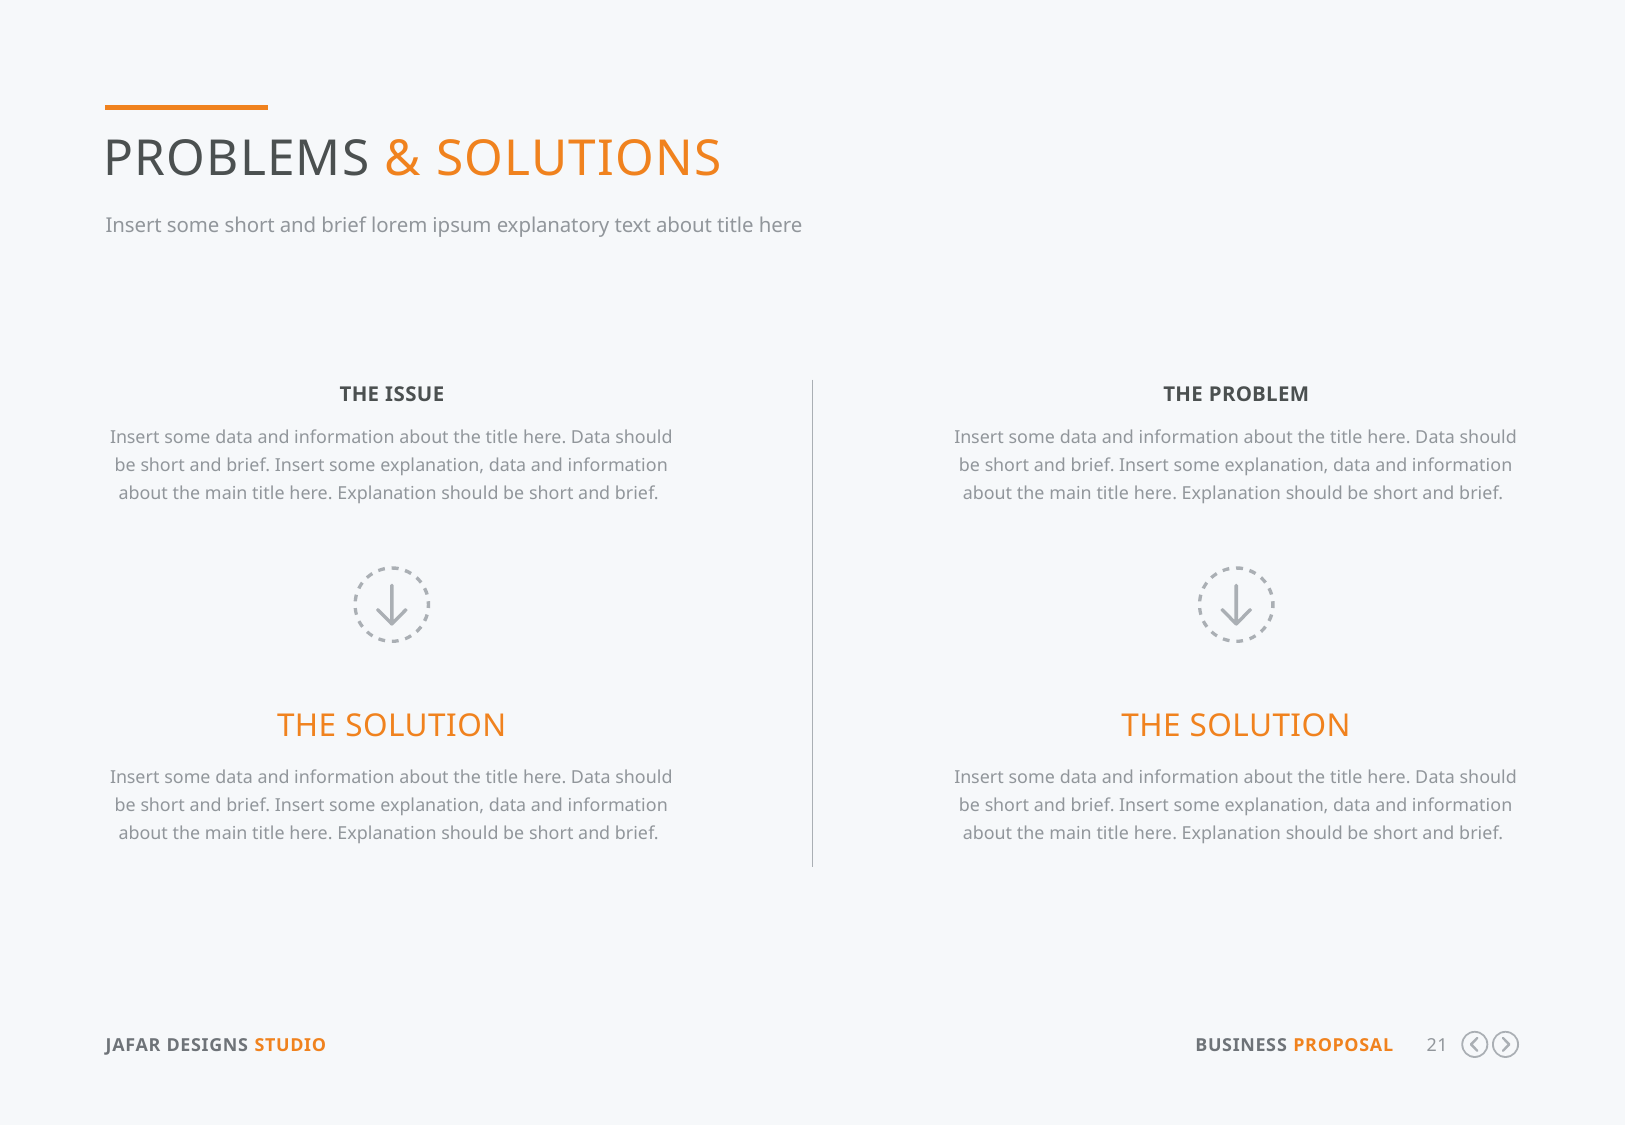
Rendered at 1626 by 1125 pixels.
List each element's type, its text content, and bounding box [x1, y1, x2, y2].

text_box [378, 637, 386, 643]
text_box [366, 630, 374, 638]
text_box [357, 620, 364, 628]
text_box [1267, 614, 1274, 622]
text_box [1201, 581, 1209, 590]
text_box [423, 614, 429, 622]
text_box [1222, 637, 1230, 643]
text_box Insert some data and information about the title here. Data should be short and brief. Insert some explanation, data and information about the main title here. Explanation should be short and brief. [109, 419, 675, 504]
text_box [353, 607, 358, 616]
text_box [391, 566, 399, 571]
text_box [1249, 634, 1257, 641]
text_box [357, 581, 364, 590]
list Insert some short and brief lorem ipsum explanatory text about title here [105, 209, 1519, 241]
text_box [415, 625, 423, 633]
text_box [1259, 576, 1267, 584]
text_box [365, 572, 374, 579]
text_box the solution [109, 705, 675, 743]
text_box [404, 568, 412, 575]
text_box [404, 634, 412, 641]
text_box [1210, 630, 1218, 638]
text_box [1248, 568, 1257, 575]
text_box Insert some data and information about the title here. Data should be short and brief. Insert some explanation, data and information about the main title here. Explanation should be short and brief. [953, 419, 1519, 504]
text_box Insert some data and information about the title here. Data should be short and brief. Insert some explanation, data and information about the main title here. Explanation should be short and brief. [109, 758, 675, 843]
text_box [1222, 566, 1230, 573]
text_box The Problem [953, 381, 1519, 406]
text_box [376, 583, 408, 626]
text_box [426, 601, 431, 609]
text_box [415, 576, 423, 584]
text_box The solution [953, 705, 1519, 743]
text_box [1235, 566, 1244, 571]
text_box [377, 566, 386, 573]
text_box [1267, 587, 1274, 595]
list Problems & solutions [103, 125, 1518, 188]
text_box [1201, 620, 1209, 628]
text_box [1210, 572, 1218, 579]
text_box [1270, 601, 1275, 609]
text_box [1259, 625, 1267, 633]
text_box [423, 587, 429, 595]
text_box [1220, 583, 1253, 626]
text_box [1198, 607, 1203, 616]
text_box Insert some data and information about the title here. Data should be short and brief. Insert some explanation, data and information about the main title here. Explanation should be short and brief. [953, 758, 1519, 843]
text_box [1198, 594, 1203, 602]
text_box The issue [109, 381, 675, 406]
text_box [353, 594, 358, 602]
